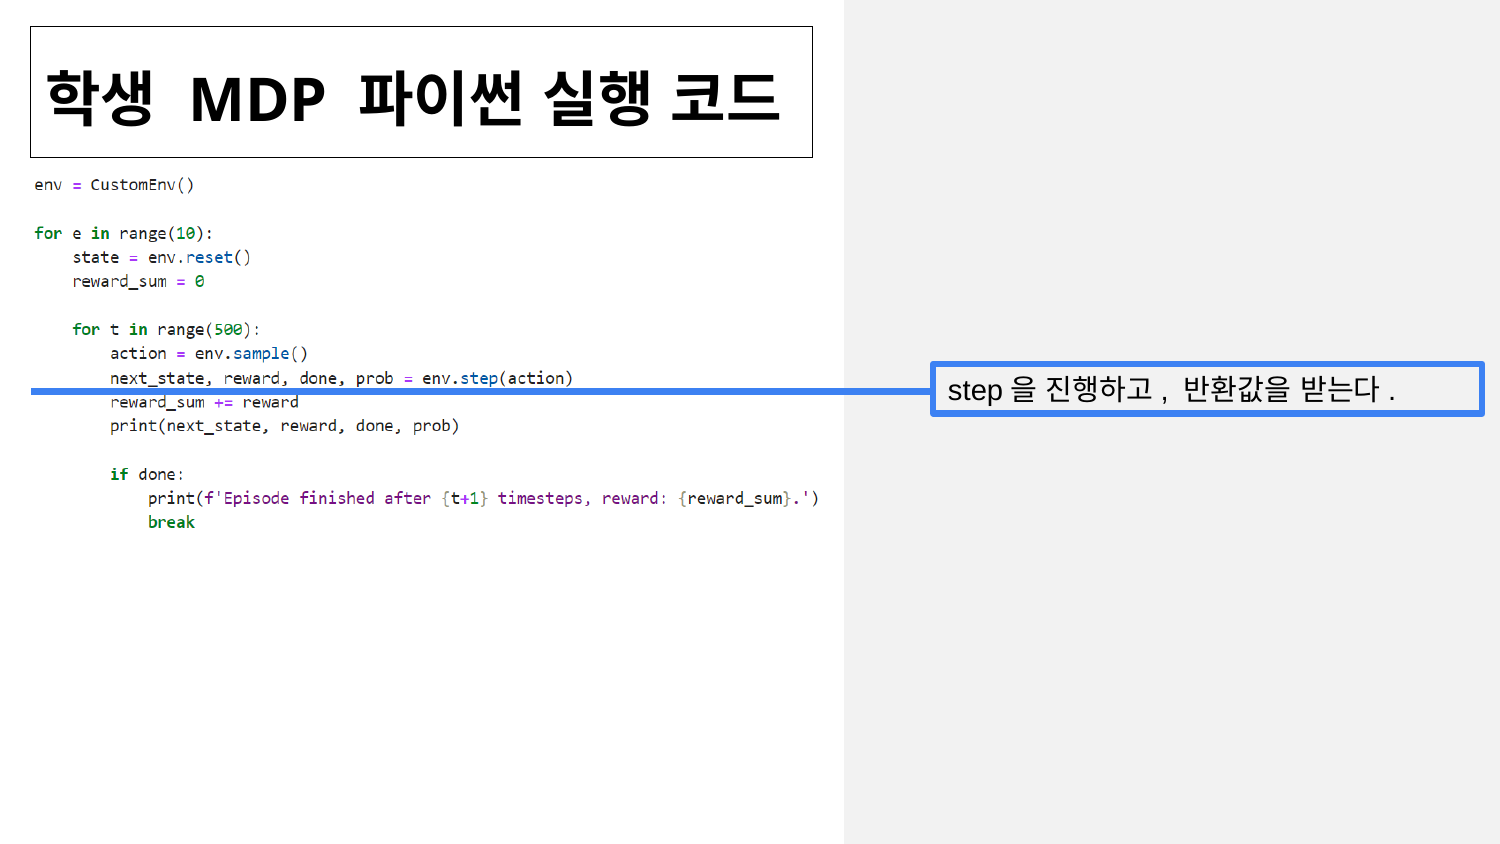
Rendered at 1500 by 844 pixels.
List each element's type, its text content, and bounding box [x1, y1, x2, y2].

picture [844, 0, 1500, 844]
text_box step을 진행하고, 반환값을 받는다. [933, 363, 1483, 414]
picture [30, 174, 829, 537]
title 학생 MDP 파이썬 실행 코드 [30, 26, 813, 158]
